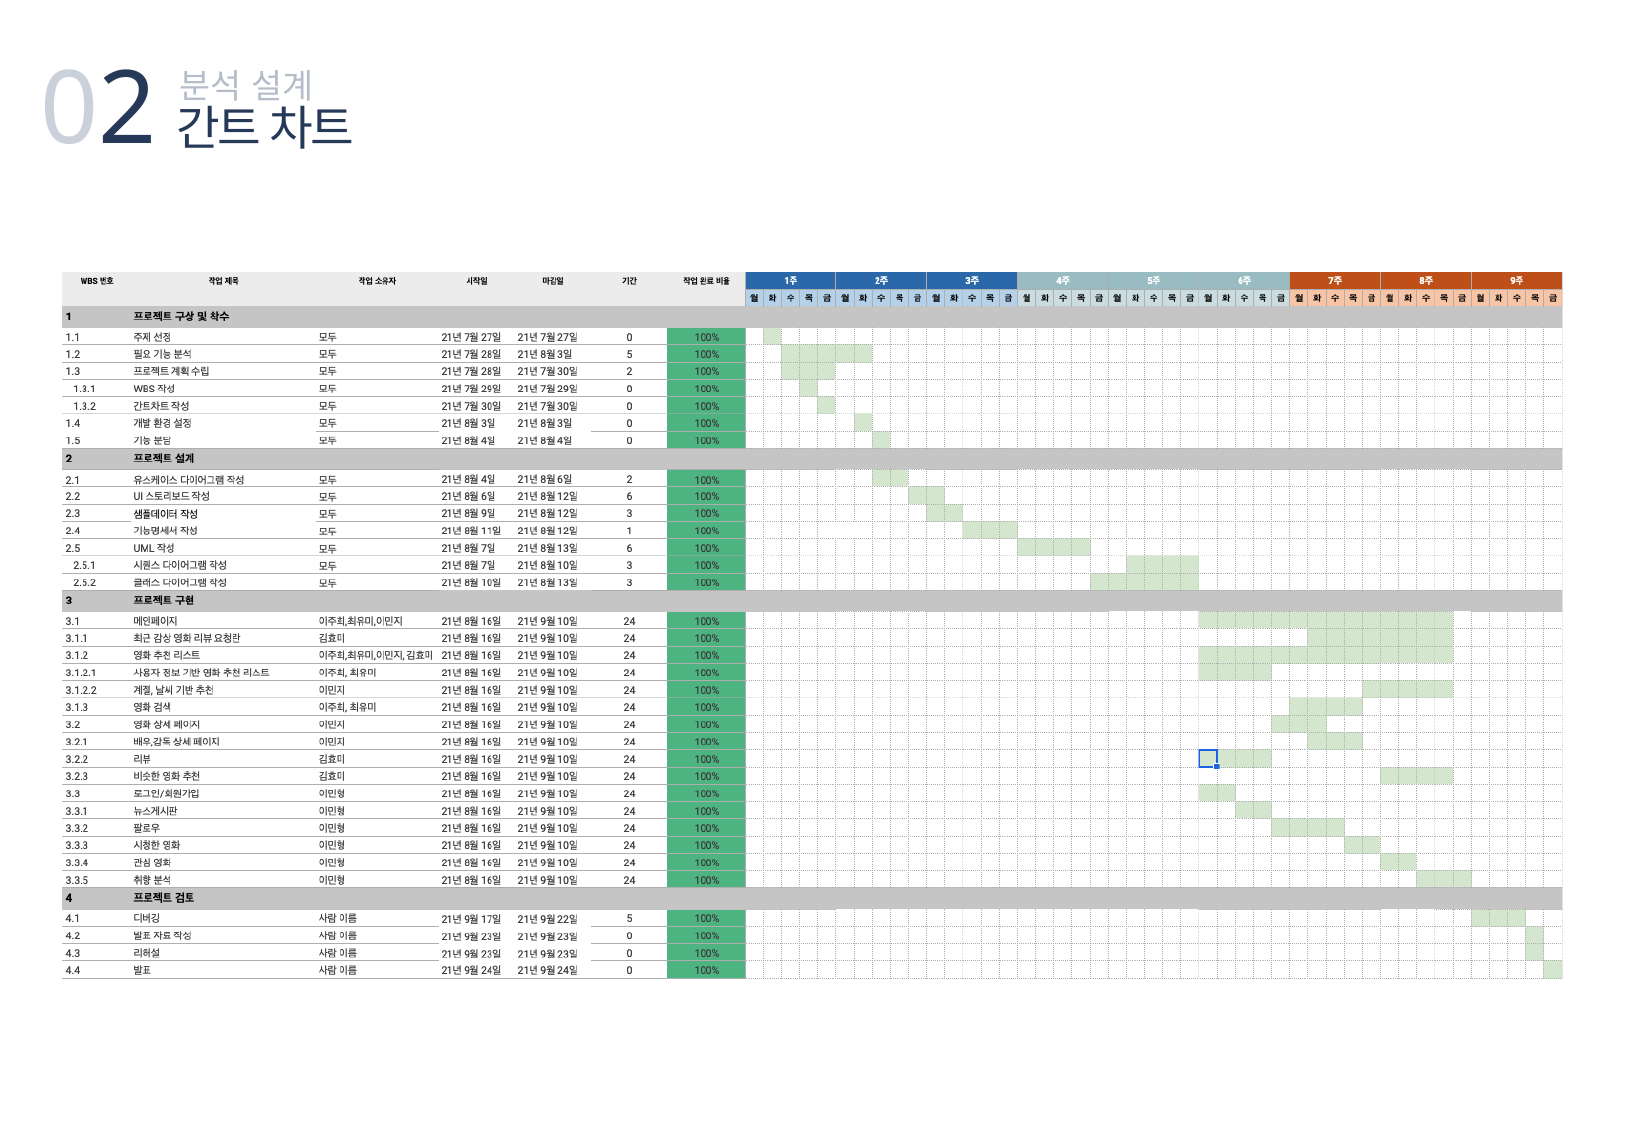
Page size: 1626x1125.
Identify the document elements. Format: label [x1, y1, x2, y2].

text_box [17, 34, 821, 173]
picture [62, 272, 1563, 981]
